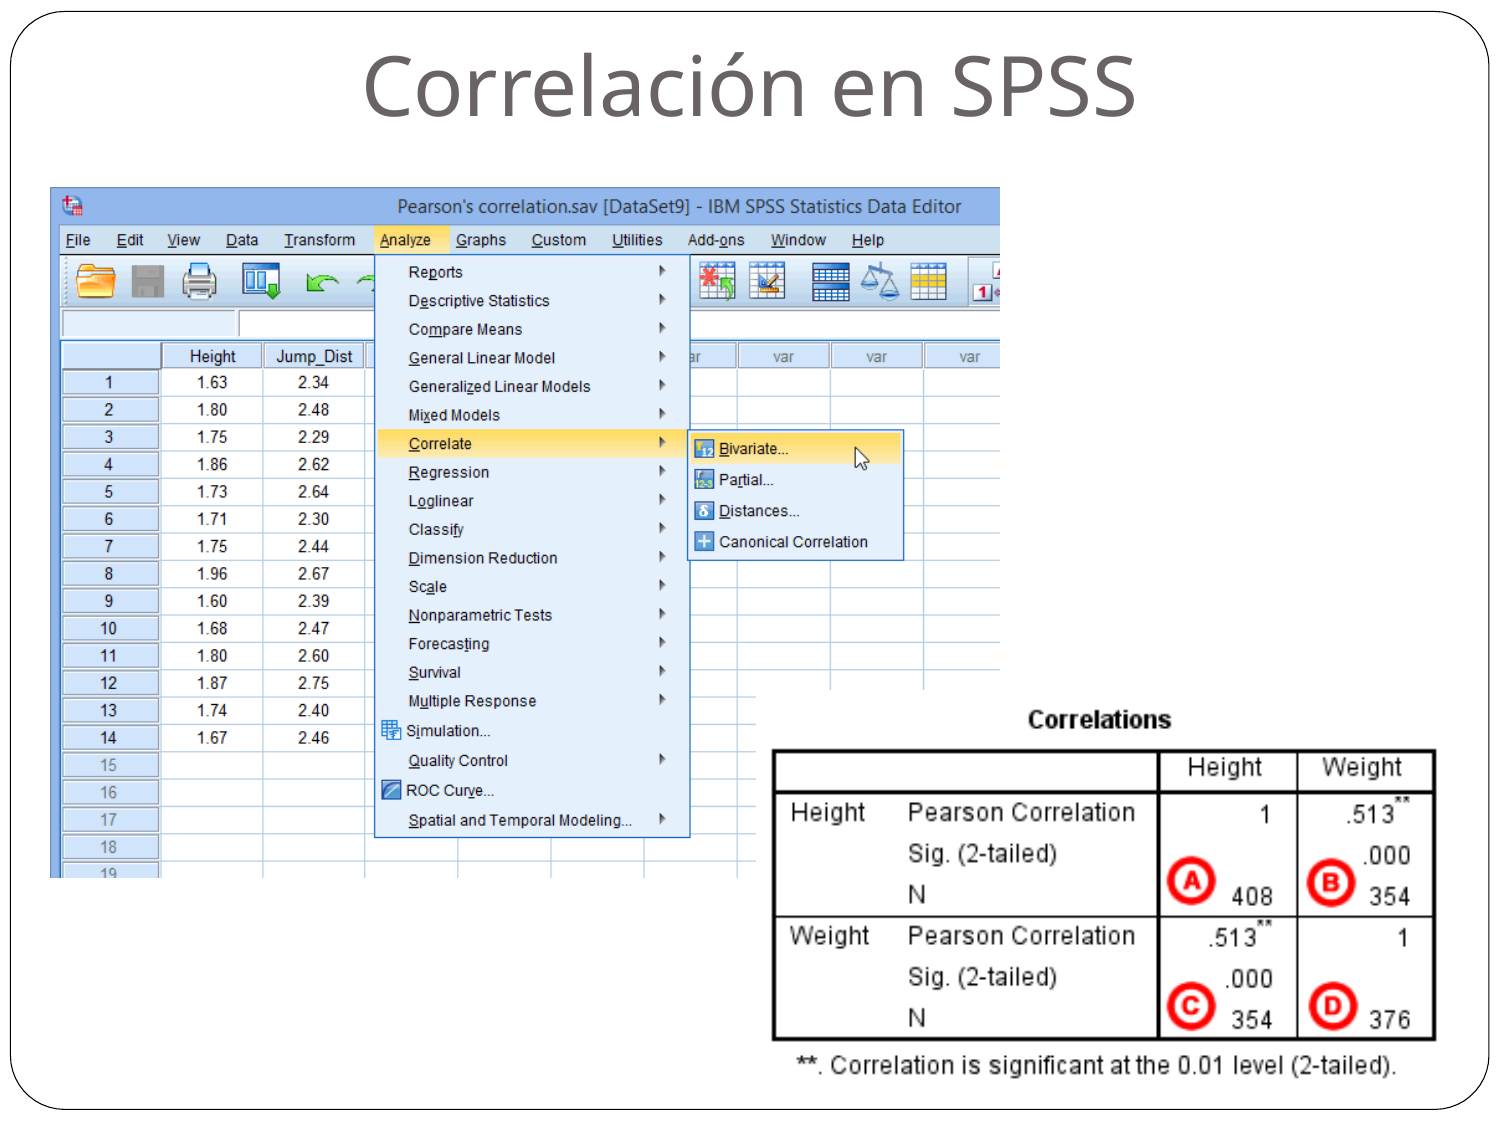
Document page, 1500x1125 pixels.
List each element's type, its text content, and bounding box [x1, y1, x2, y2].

title Correlación en SPSS [37, 33, 1463, 138]
picture [49, 187, 1447, 1091]
